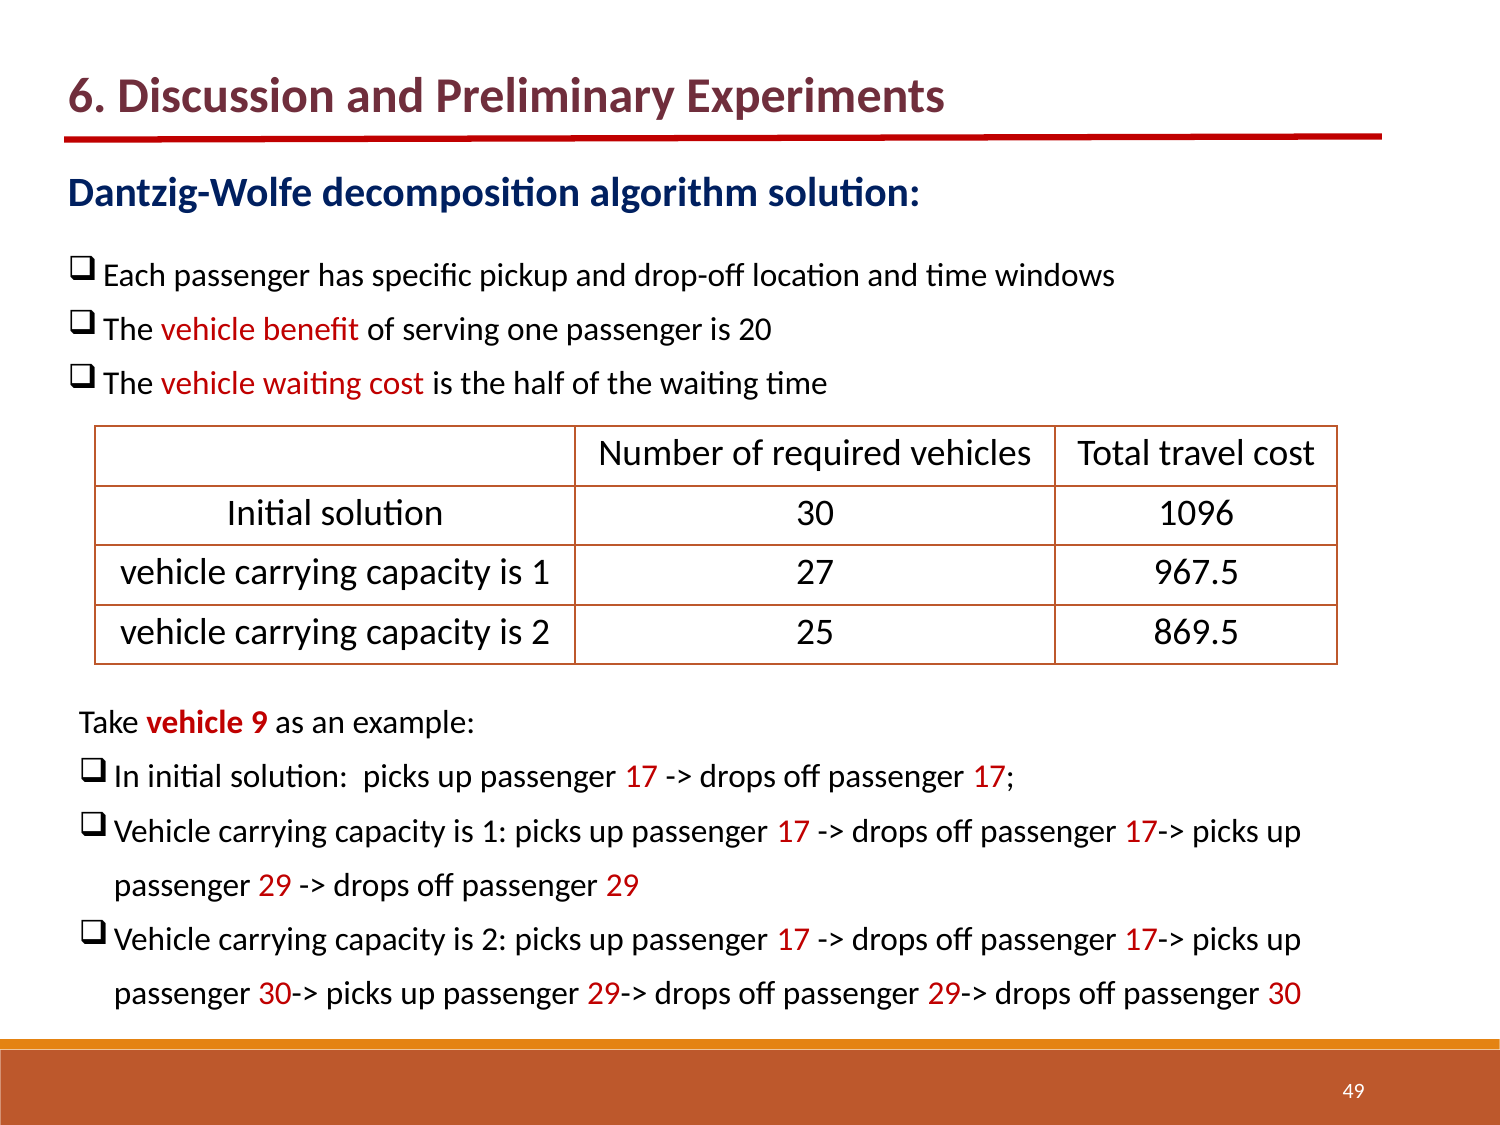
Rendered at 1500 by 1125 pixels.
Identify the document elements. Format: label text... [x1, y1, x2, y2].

table_cell vehicle carrying capacity is 2 [96, 606, 574, 663]
table_cell 27 [576, 546, 1054, 604]
text_box Dantzig-Wolfe decomposition algorithm solution: [53, 157, 1282, 222]
table_cell 869.5 [1056, 606, 1336, 663]
table_cell Initial solution [96, 487, 574, 544]
slide_number 49 [1218, 1059, 1380, 1120]
table_cell 1096 [1056, 487, 1336, 544]
text_box Each passenger has specific pickup and drop-off location and time windows The vehicle benefit of serving one passenger is 20 The vehicle waiting cost is the half of the waiting time [53, 231, 1380, 409]
table_cell 25 [576, 606, 1054, 663]
text_box Take vehicle 9 as an example: In initial solution: picks up passenger 17 -> drops off passenger 17; Vehicle carrying capacity is 1: picks up passenger 17 -> drops off passenger 17-> picks up passenger 29 -> drops off passenger 29 Vehicle carrying capacity is 2: picks up passenger 17 -> drops off passenger 17-> picks up passenger 30-> picks up passenger 29-> drops off passenger 29-> drops off passenger 30 [64, 678, 1400, 1019]
table_cell 30 [576, 487, 1054, 544]
table_header Total travel cost [1056, 427, 1336, 485]
table_cell 967.5 [1056, 546, 1336, 604]
text_box 6. Discussion and Preliminary Experiments [53, 55, 1350, 131]
table_header Number of required vehicles [576, 427, 1054, 485]
table_header [96, 427, 574, 485]
table_cell vehicle carrying capacity is 1 [96, 546, 574, 604]
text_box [63, 135, 1383, 141]
